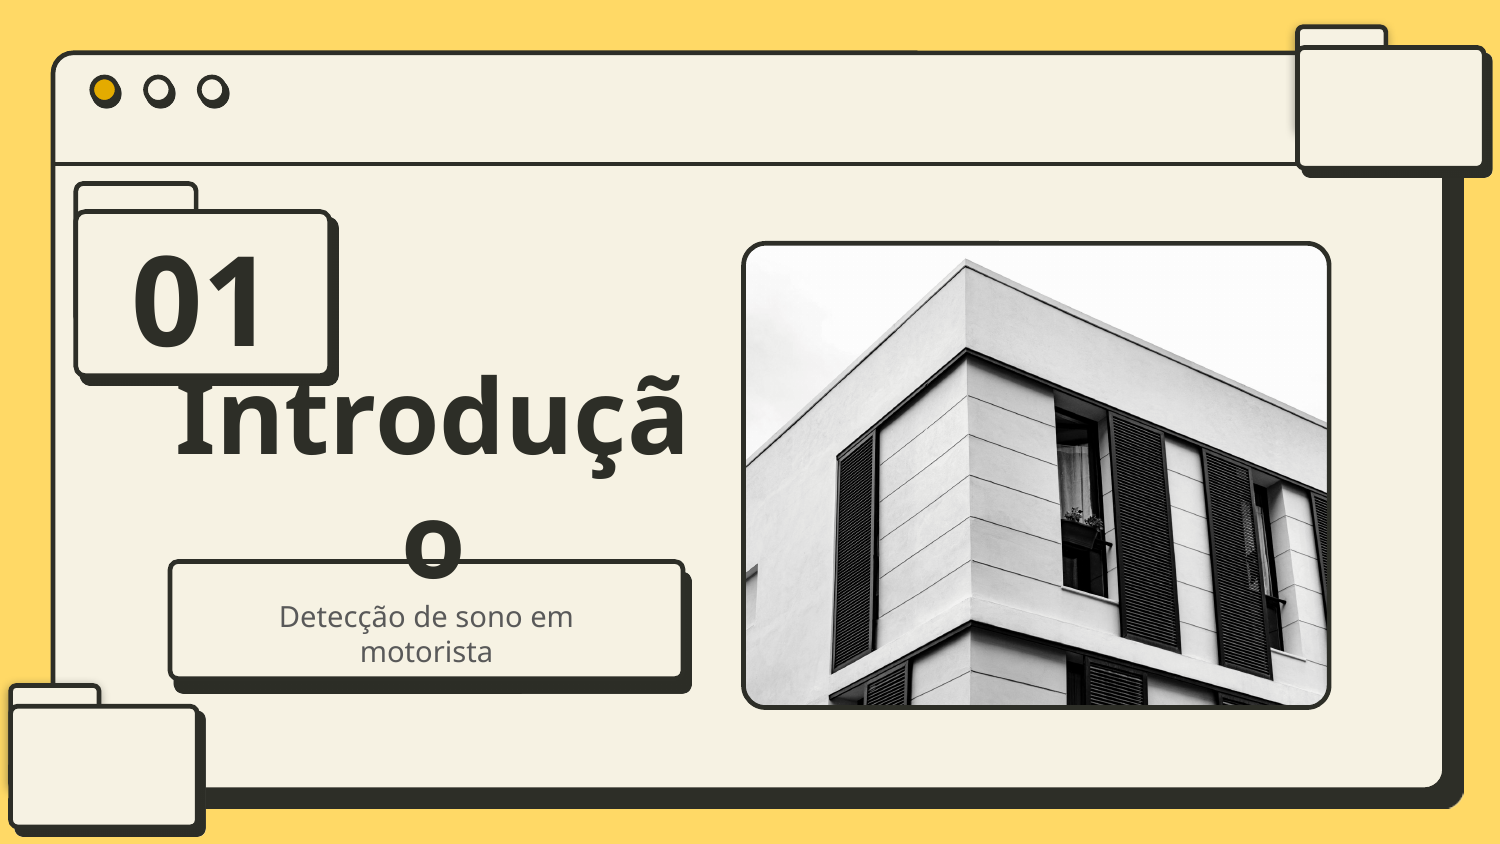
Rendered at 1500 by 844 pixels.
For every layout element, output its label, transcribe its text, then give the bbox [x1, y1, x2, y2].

subtitle Detecção de sono em motorista [194, 566, 659, 684]
title Introdução [140, 405, 727, 544]
title 01 [335, 227, 340, 366]
picture [743, 243, 1330, 708]
text_box [170, 561, 684, 679]
title 01 [66, 227, 70, 366]
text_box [75, 183, 330, 376]
